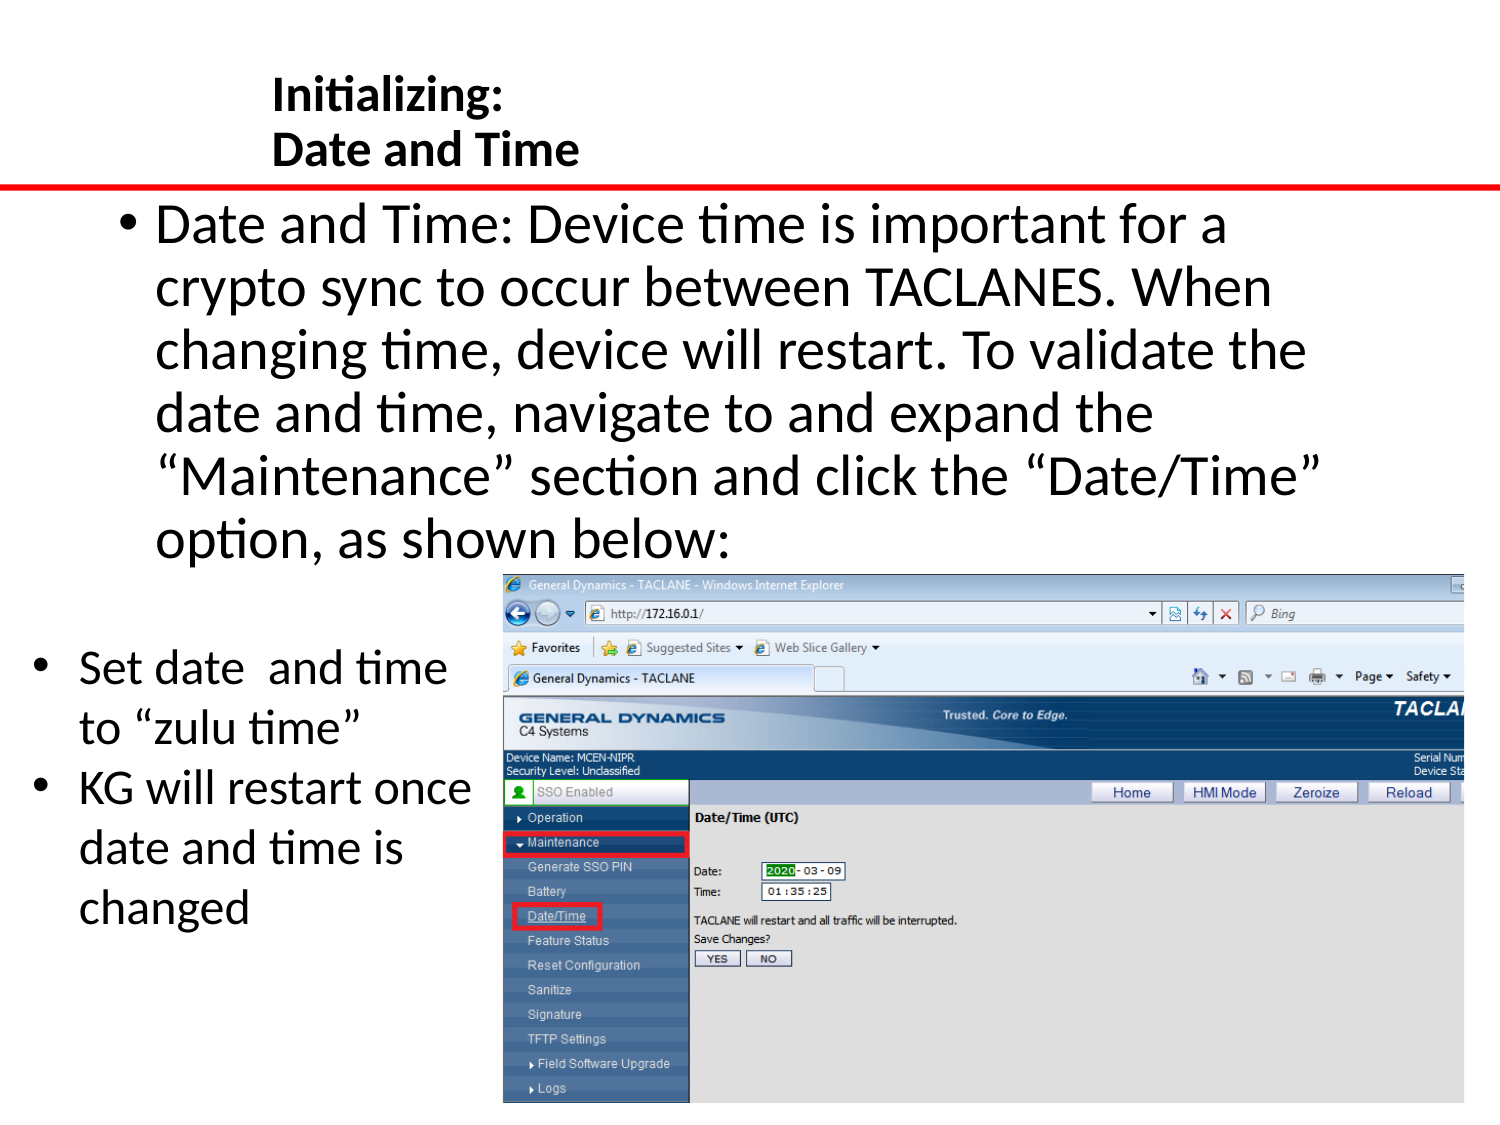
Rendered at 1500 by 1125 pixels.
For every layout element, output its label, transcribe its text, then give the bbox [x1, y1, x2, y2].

list Date and Time: Device time is important for a crypto sync to occur between TACLANES. When changing time, device will restart. To validate the date and time, navigate to and expand the “Maintenance” section and click the “Date/Time” option, as shown below: [103, 185, 1397, 593]
picture [502, 574, 1465, 1103]
text_box Set date and time to “zulu time” KG will restart once date and time is changed [17, 627, 497, 942]
title Initializing: Date and Time [256, 59, 1397, 185]
